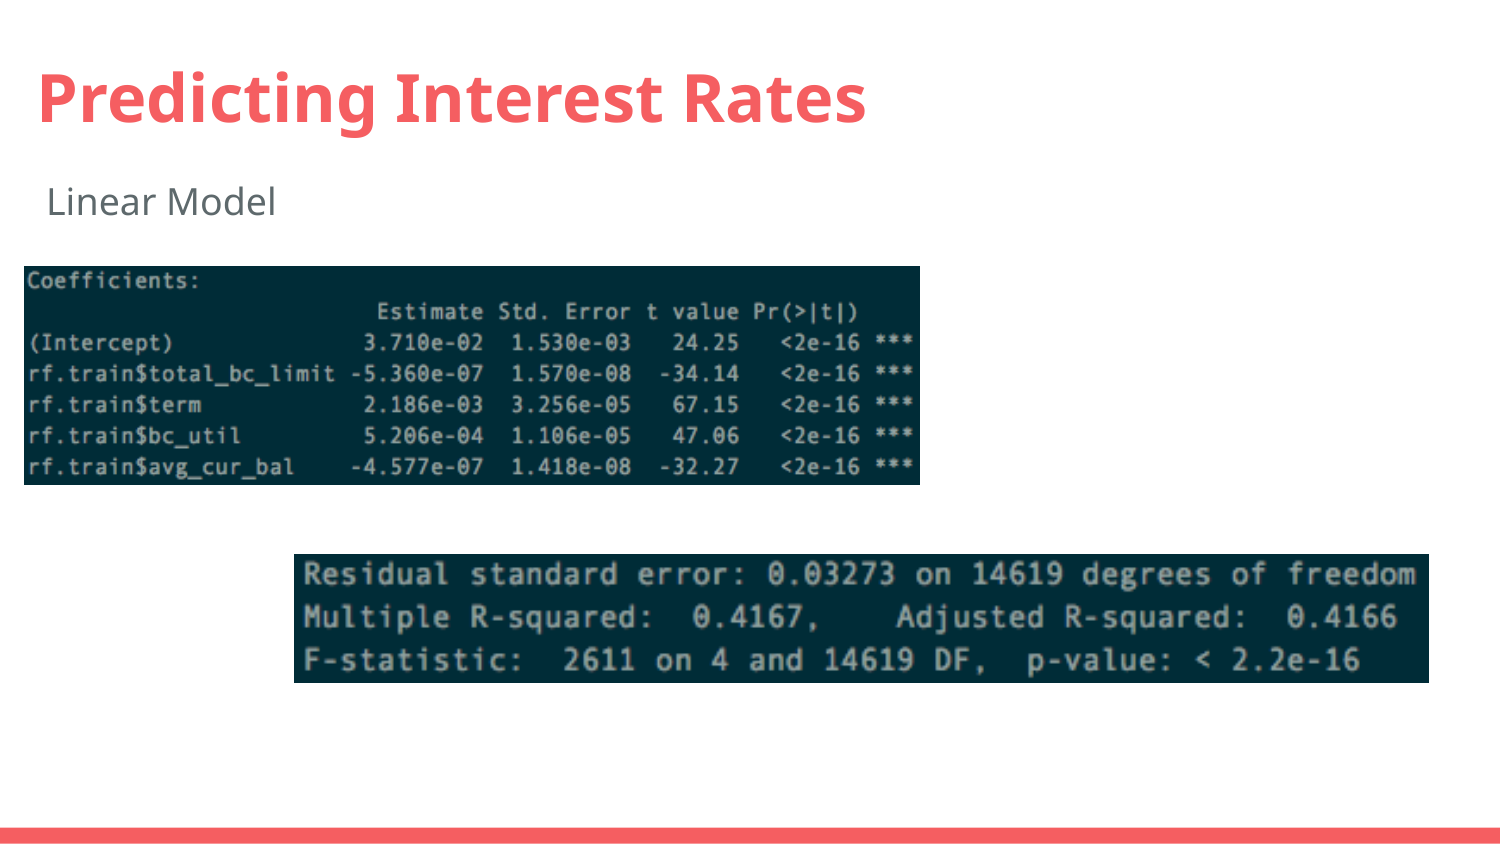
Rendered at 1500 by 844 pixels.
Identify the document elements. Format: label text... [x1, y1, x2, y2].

picture [365, 426, 375, 445]
picture [513, 395, 523, 414]
picture [164, 273, 173, 289]
picture [693, 603, 710, 630]
picture [205, 428, 214, 445]
picture [43, 457, 53, 474]
picture [417, 646, 428, 670]
picture [795, 457, 806, 474]
picture [566, 364, 590, 383]
picture [1270, 646, 1286, 670]
picture [70, 428, 80, 445]
picture [714, 457, 725, 474]
picture [849, 302, 857, 322]
picture [1287, 603, 1305, 630]
picture [284, 457, 294, 474]
picture [1009, 604, 1043, 630]
picture [1324, 603, 1342, 627]
picture [782, 461, 792, 472]
picture [715, 364, 725, 381]
picture [230, 364, 254, 383]
picture [1065, 603, 1083, 627]
picture [203, 364, 213, 381]
picture [365, 333, 375, 351]
picture [989, 560, 1007, 584]
picture [836, 426, 845, 443]
picture [539, 395, 549, 412]
picture [658, 568, 672, 584]
picture [416, 568, 431, 587]
picture [122, 431, 134, 443]
picture [1326, 646, 1340, 670]
picture [83, 431, 92, 443]
picture [189, 431, 201, 445]
picture [163, 400, 201, 414]
picture [30, 400, 39, 412]
list Linear Model [30, 156, 1429, 222]
picture [70, 335, 80, 351]
picture [876, 334, 885, 344]
picture [889, 426, 899, 437]
picture [836, 364, 845, 381]
picture [711, 646, 729, 670]
picture [796, 304, 806, 317]
picture [1141, 568, 1155, 584]
picture [808, 462, 819, 476]
picture [769, 307, 778, 319]
picture [420, 302, 427, 319]
picture [257, 457, 268, 476]
picture [751, 603, 765, 627]
picture [406, 304, 416, 320]
picture [397, 611, 415, 635]
picture [687, 426, 697, 443]
picture [566, 395, 590, 414]
picture [1029, 560, 1043, 584]
picture [936, 603, 948, 635]
picture [508, 611, 543, 635]
picture [546, 611, 562, 630]
picture [96, 431, 106, 445]
picture [603, 646, 617, 670]
picture [110, 426, 118, 443]
picture [730, 603, 748, 627]
picture [848, 426, 859, 445]
picture [391, 426, 401, 443]
picture [848, 333, 859, 351]
picture [673, 395, 685, 414]
picture [96, 400, 106, 414]
picture [513, 364, 523, 381]
picture [540, 333, 550, 351]
picture [768, 603, 786, 630]
picture [1308, 568, 1321, 584]
picture [903, 457, 912, 468]
picture [1196, 649, 1209, 668]
picture [110, 364, 118, 381]
picture [325, 366, 335, 383]
picture [96, 369, 106, 382]
picture [472, 333, 482, 350]
picture [810, 623, 817, 632]
picture [584, 568, 598, 584]
picture [271, 364, 280, 381]
picture [714, 568, 729, 584]
picture [136, 394, 147, 414]
picture [606, 426, 630, 445]
picture [391, 364, 401, 383]
picture [379, 654, 393, 673]
picture [581, 307, 590, 319]
picture [1362, 603, 1378, 630]
picture [638, 568, 655, 587]
picture [150, 335, 160, 351]
picture [150, 397, 160, 414]
picture [621, 646, 636, 670]
picture [606, 395, 630, 414]
picture [977, 665, 983, 675]
picture [434, 611, 450, 630]
picture [527, 560, 562, 587]
picture [1288, 654, 1305, 673]
picture [788, 603, 803, 627]
picture [848, 364, 859, 383]
picture [380, 603, 391, 627]
picture [362, 560, 372, 584]
picture [491, 563, 505, 587]
picture [808, 369, 819, 383]
title Predicting Interest Rates [21, 40, 1419, 143]
picture [1086, 615, 1098, 620]
picture [729, 457, 738, 474]
picture [804, 560, 822, 587]
picture [903, 395, 912, 406]
picture [903, 426, 912, 437]
picture [459, 304, 469, 320]
picture [1325, 568, 1359, 587]
picture [701, 302, 711, 319]
picture [404, 426, 454, 445]
picture [754, 302, 766, 319]
picture [1252, 560, 1267, 584]
picture [750, 654, 765, 673]
picture [472, 364, 483, 381]
picture [70, 397, 80, 414]
picture [83, 271, 92, 288]
picture [824, 560, 838, 587]
picture [553, 333, 563, 351]
picture [727, 364, 738, 381]
picture [110, 395, 118, 412]
picture [782, 399, 792, 410]
picture [43, 364, 53, 381]
picture [1232, 568, 1250, 587]
picture [674, 457, 683, 476]
picture [136, 363, 147, 383]
picture [472, 307, 483, 320]
picture [513, 333, 523, 350]
picture [43, 333, 51, 350]
picture [136, 425, 173, 445]
picture [1343, 646, 1359, 673]
picture [43, 395, 53, 412]
picture [687, 457, 697, 474]
picture [881, 646, 895, 670]
picture [136, 456, 147, 476]
picture [862, 560, 876, 584]
picture [1083, 560, 1138, 592]
picture [876, 396, 885, 406]
picture [822, 304, 832, 320]
picture [304, 603, 339, 630]
picture [674, 307, 685, 319]
picture [393, 395, 402, 412]
picture [378, 560, 393, 587]
picture [565, 568, 579, 587]
picture [1195, 604, 1229, 630]
picture [876, 427, 885, 438]
picture [108, 276, 120, 289]
picture [489, 654, 505, 673]
picture [795, 395, 806, 412]
picture [1233, 646, 1248, 670]
picture [583, 646, 600, 673]
picture [82, 338, 94, 352]
picture [458, 457, 470, 476]
picture [1381, 603, 1397, 630]
picture [836, 457, 845, 474]
picture [693, 568, 710, 587]
picture [1178, 611, 1193, 627]
picture [955, 646, 969, 670]
picture [836, 395, 845, 412]
picture [122, 369, 134, 381]
picture [189, 369, 201, 383]
picture [539, 457, 551, 474]
picture [606, 457, 631, 476]
picture [1157, 568, 1212, 587]
picture [43, 426, 53, 443]
picture [848, 457, 859, 476]
picture [122, 462, 134, 474]
picture [606, 307, 618, 320]
picture [1064, 654, 1081, 670]
picture [472, 568, 486, 587]
picture [687, 395, 697, 412]
picture [795, 364, 806, 381]
picture [566, 457, 590, 476]
picture [398, 649, 412, 673]
picture [916, 568, 950, 587]
picture [784, 302, 791, 322]
picture [312, 364, 319, 381]
picture [1288, 560, 1304, 584]
picture [565, 646, 579, 670]
picture [621, 307, 630, 319]
picture [954, 611, 969, 629]
picture [164, 333, 172, 353]
picture [552, 426, 590, 445]
picture [795, 333, 806, 350]
picture [861, 646, 879, 673]
picture [1103, 646, 1117, 670]
picture [122, 400, 134, 412]
picture [365, 457, 376, 474]
picture [565, 611, 579, 630]
picture [808, 400, 819, 414]
picture [83, 462, 92, 474]
picture [136, 276, 160, 289]
picture [1139, 654, 1157, 673]
picture [876, 458, 885, 469]
picture [150, 462, 160, 476]
picture [30, 462, 39, 474]
picture [594, 307, 604, 319]
picture [648, 304, 657, 320]
picture [163, 462, 203, 479]
picture [405, 395, 454, 414]
picture [472, 395, 482, 414]
picture [203, 462, 214, 476]
picture [606, 364, 631, 383]
picture [1121, 654, 1136, 672]
picture [808, 431, 819, 445]
picture [163, 369, 175, 383]
picture [296, 369, 309, 381]
picture [97, 338, 106, 350]
picture [219, 426, 225, 443]
picture [687, 307, 697, 320]
picture [600, 603, 636, 630]
picture [231, 462, 241, 474]
picture [405, 457, 416, 474]
picture [791, 579, 798, 587]
picture [324, 658, 336, 663]
picture [903, 333, 912, 344]
picture [1309, 658, 1321, 663]
picture [826, 646, 840, 670]
picture [493, 615, 505, 620]
picture [31, 333, 39, 353]
picture [1009, 560, 1026, 587]
picture [391, 333, 402, 350]
picture [122, 338, 148, 355]
picture [70, 459, 80, 476]
picture [286, 364, 292, 381]
picture [231, 426, 240, 443]
picture [566, 333, 590, 352]
picture [96, 462, 106, 476]
picture [30, 369, 39, 381]
picture [397, 568, 412, 586]
picture [881, 560, 895, 587]
picture [458, 395, 470, 414]
picture [365, 364, 375, 383]
picture [606, 333, 618, 352]
picture [889, 457, 899, 468]
picture [677, 568, 691, 584]
picture [782, 337, 792, 348]
picture [876, 365, 885, 375]
picture [729, 333, 738, 351]
picture [1310, 622, 1318, 630]
picture [458, 364, 470, 383]
picture [525, 302, 537, 320]
picture [553, 395, 563, 414]
picture [108, 338, 120, 352]
picture [41, 276, 66, 289]
picture [717, 623, 724, 630]
picture [768, 560, 786, 587]
picture [1049, 658, 1062, 663]
picture [896, 603, 933, 630]
picture [361, 649, 376, 673]
picture [458, 333, 470, 352]
picture [889, 395, 899, 406]
picture [513, 426, 523, 443]
picture [177, 366, 187, 382]
picture [714, 307, 738, 320]
picture [553, 364, 563, 381]
picture [513, 457, 523, 474]
picture [1362, 560, 1416, 587]
picture [713, 426, 739, 445]
picture [513, 304, 523, 320]
picture [97, 271, 104, 288]
picture [508, 568, 524, 587]
picture [620, 333, 630, 351]
picture [1162, 665, 1169, 672]
picture [365, 395, 375, 412]
picture [216, 462, 227, 475]
picture [889, 364, 899, 375]
picture [782, 368, 792, 379]
picture [1103, 611, 1136, 635]
picture [406, 333, 416, 350]
picture [843, 560, 857, 584]
picture [83, 400, 92, 412]
picture [1028, 654, 1045, 678]
picture [271, 462, 282, 476]
picture [176, 276, 187, 289]
picture [782, 430, 792, 441]
picture [472, 457, 483, 474]
picture [808, 338, 819, 352]
picture [55, 338, 66, 350]
picture [889, 333, 899, 344]
picture [434, 654, 450, 673]
picture [674, 333, 683, 350]
picture [795, 426, 806, 443]
picture [541, 426, 550, 443]
picture [1158, 611, 1174, 630]
picture [1345, 603, 1359, 627]
picture [405, 364, 454, 383]
picture [70, 366, 80, 383]
picture [848, 395, 859, 414]
picture [471, 603, 488, 627]
picture [1140, 611, 1155, 629]
picture [600, 560, 617, 587]
picture [584, 611, 598, 627]
picture [341, 654, 357, 673]
picture [431, 307, 456, 320]
picture [972, 611, 988, 630]
picture [304, 560, 357, 587]
picture [656, 654, 691, 673]
picture [124, 271, 130, 288]
picture [715, 395, 725, 412]
picture [729, 395, 738, 414]
picture [687, 333, 698, 350]
picture [458, 426, 483, 445]
picture [472, 646, 484, 670]
picture [361, 606, 376, 630]
picture [1083, 654, 1100, 673]
picture [935, 646, 952, 670]
picture [417, 333, 454, 352]
picture [768, 647, 803, 673]
picture [30, 431, 39, 443]
picture [974, 560, 988, 584]
picture [553, 457, 563, 474]
picture [673, 426, 685, 443]
picture [991, 606, 1007, 630]
picture [341, 603, 355, 627]
picture [150, 366, 160, 383]
picture [898, 646, 914, 673]
picture [305, 646, 320, 670]
picture [714, 333, 725, 350]
picture [110, 457, 118, 474]
picture [674, 364, 683, 383]
picture [378, 302, 402, 320]
picture [27, 271, 40, 289]
picture [431, 462, 454, 476]
picture [453, 649, 469, 673]
picture [540, 364, 550, 382]
picture [69, 271, 80, 288]
picture [838, 302, 842, 324]
picture [392, 457, 402, 476]
picture [841, 646, 859, 670]
picture [434, 560, 448, 584]
picture [687, 364, 698, 381]
picture [811, 302, 816, 324]
picture [567, 302, 576, 319]
picture [83, 369, 92, 381]
picture [417, 603, 431, 627]
picture [903, 364, 912, 375]
picture [419, 457, 428, 474]
picture [1255, 666, 1262, 673]
picture [1046, 560, 1064, 587]
picture [499, 302, 509, 320]
picture [836, 333, 845, 350]
